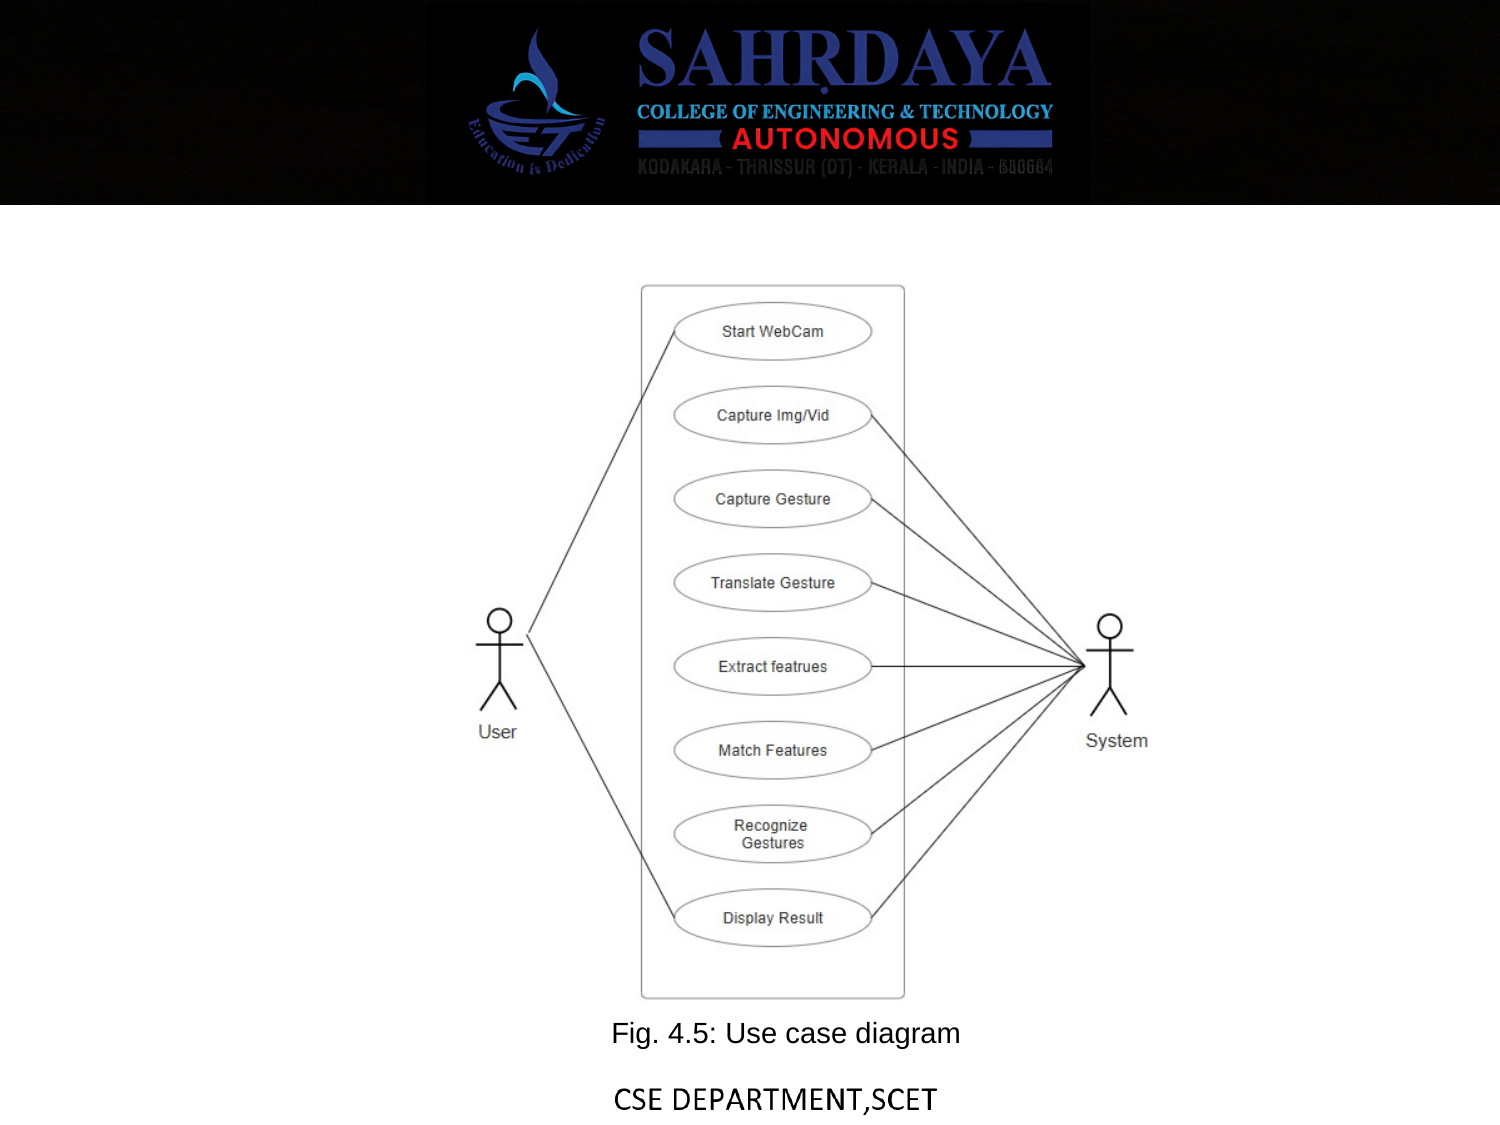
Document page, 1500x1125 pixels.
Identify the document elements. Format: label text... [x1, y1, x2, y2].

picture [596, 1079, 962, 1122]
text_box Fig. 4.5: Use case diagram [596, 1007, 1347, 1057]
picture [457, 231, 1179, 1037]
picture [0, 0, 1500, 206]
